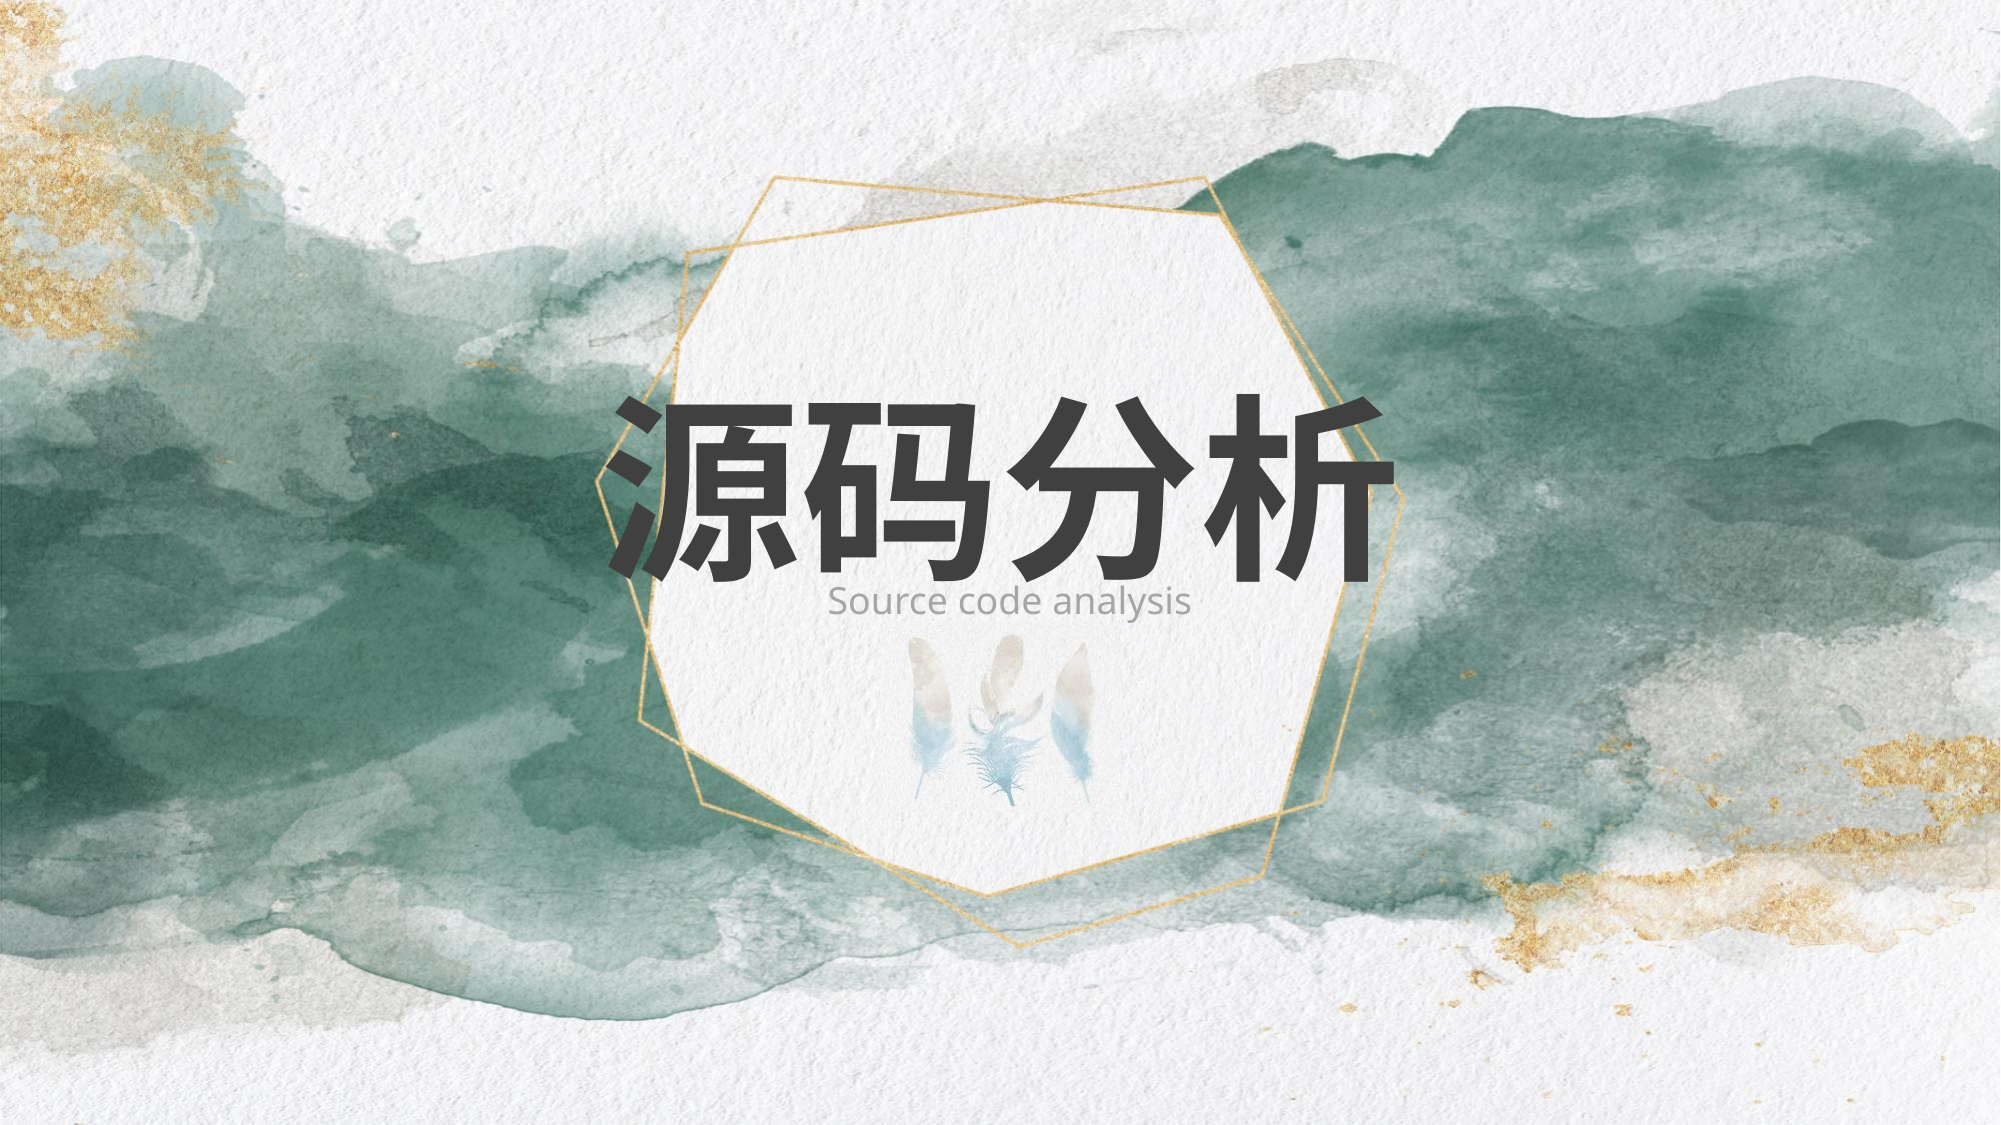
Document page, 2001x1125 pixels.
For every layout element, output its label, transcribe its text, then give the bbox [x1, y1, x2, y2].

text_box Source code analysis [702, 560, 1318, 630]
picture [0, 0, 2001, 1125]
text_box 源码分析 [585, 357, 1415, 612]
